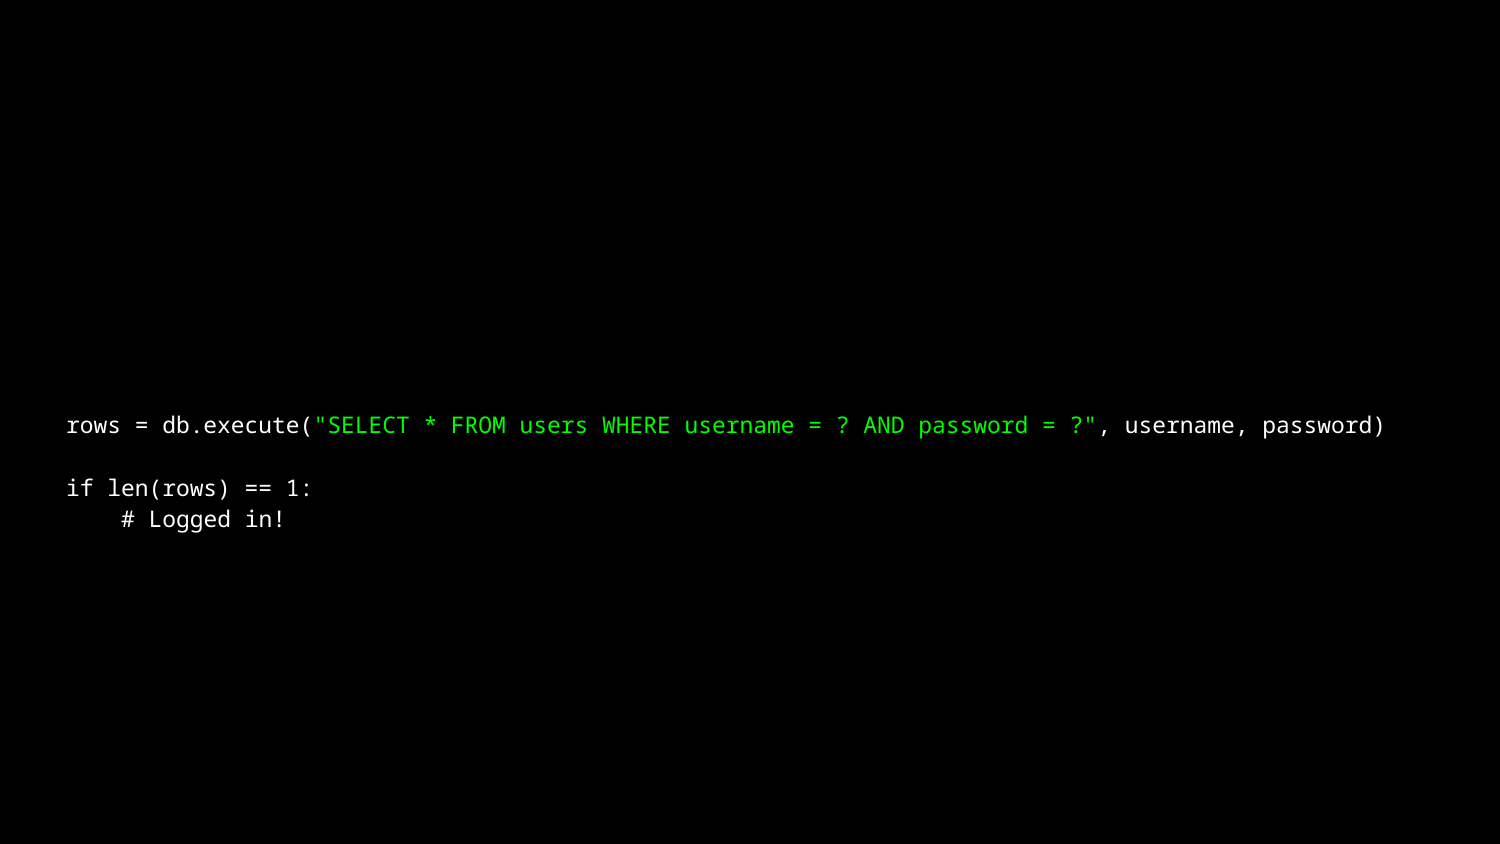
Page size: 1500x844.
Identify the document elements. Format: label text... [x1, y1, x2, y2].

list rows = db.execute("SELECT * FROM users WHERE username = ? AND password = ?", username, password) if len(rows) == 1: # Logged in! [51, 189, 1500, 750]
